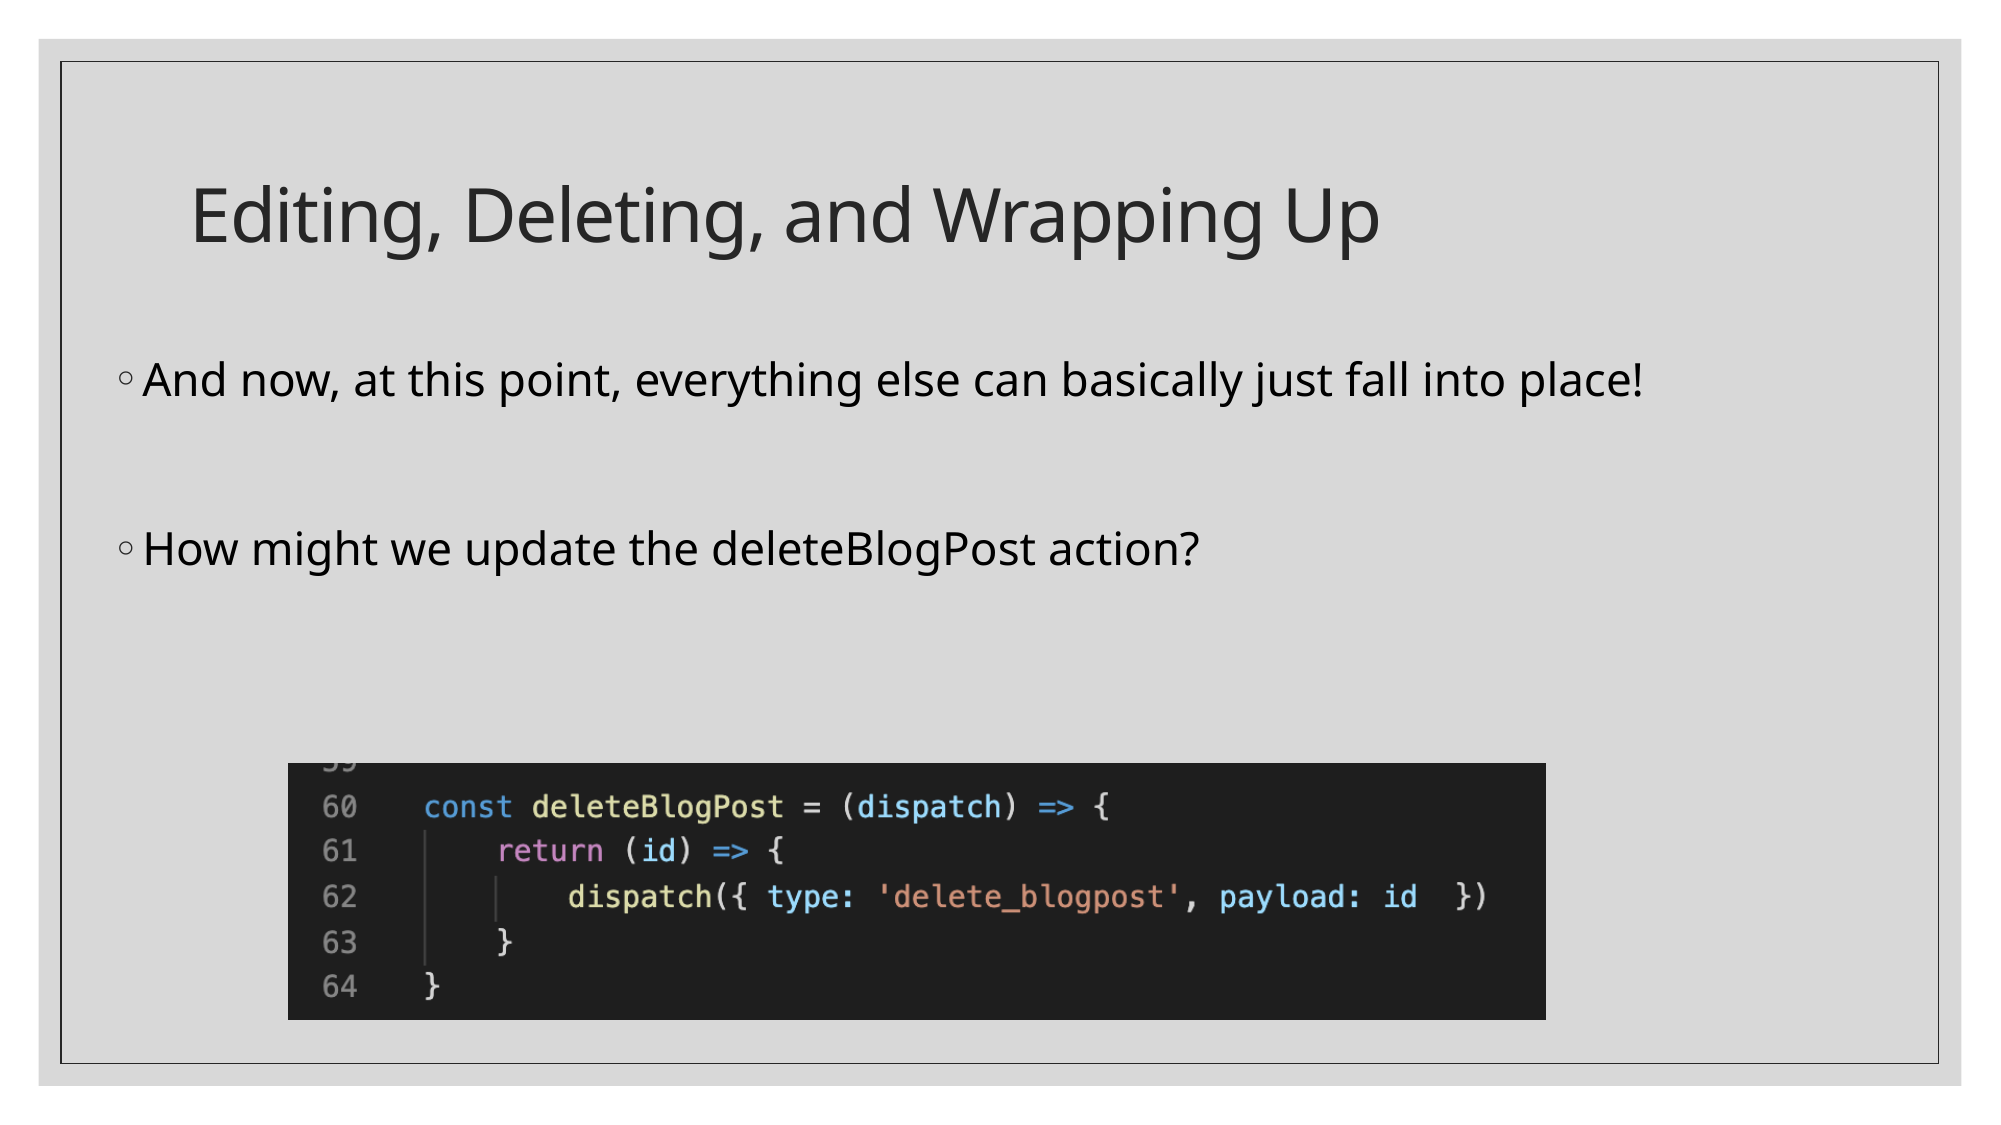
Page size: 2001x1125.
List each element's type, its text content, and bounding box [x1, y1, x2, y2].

picture [288, 763, 1546, 1020]
title Editing, Deleting, and Wrapping Up [174, 105, 1825, 331]
list And now, at this point, everything else can basically just fall into place! How might we update the deleteBlogPost action? [97, 332, 1688, 1039]
